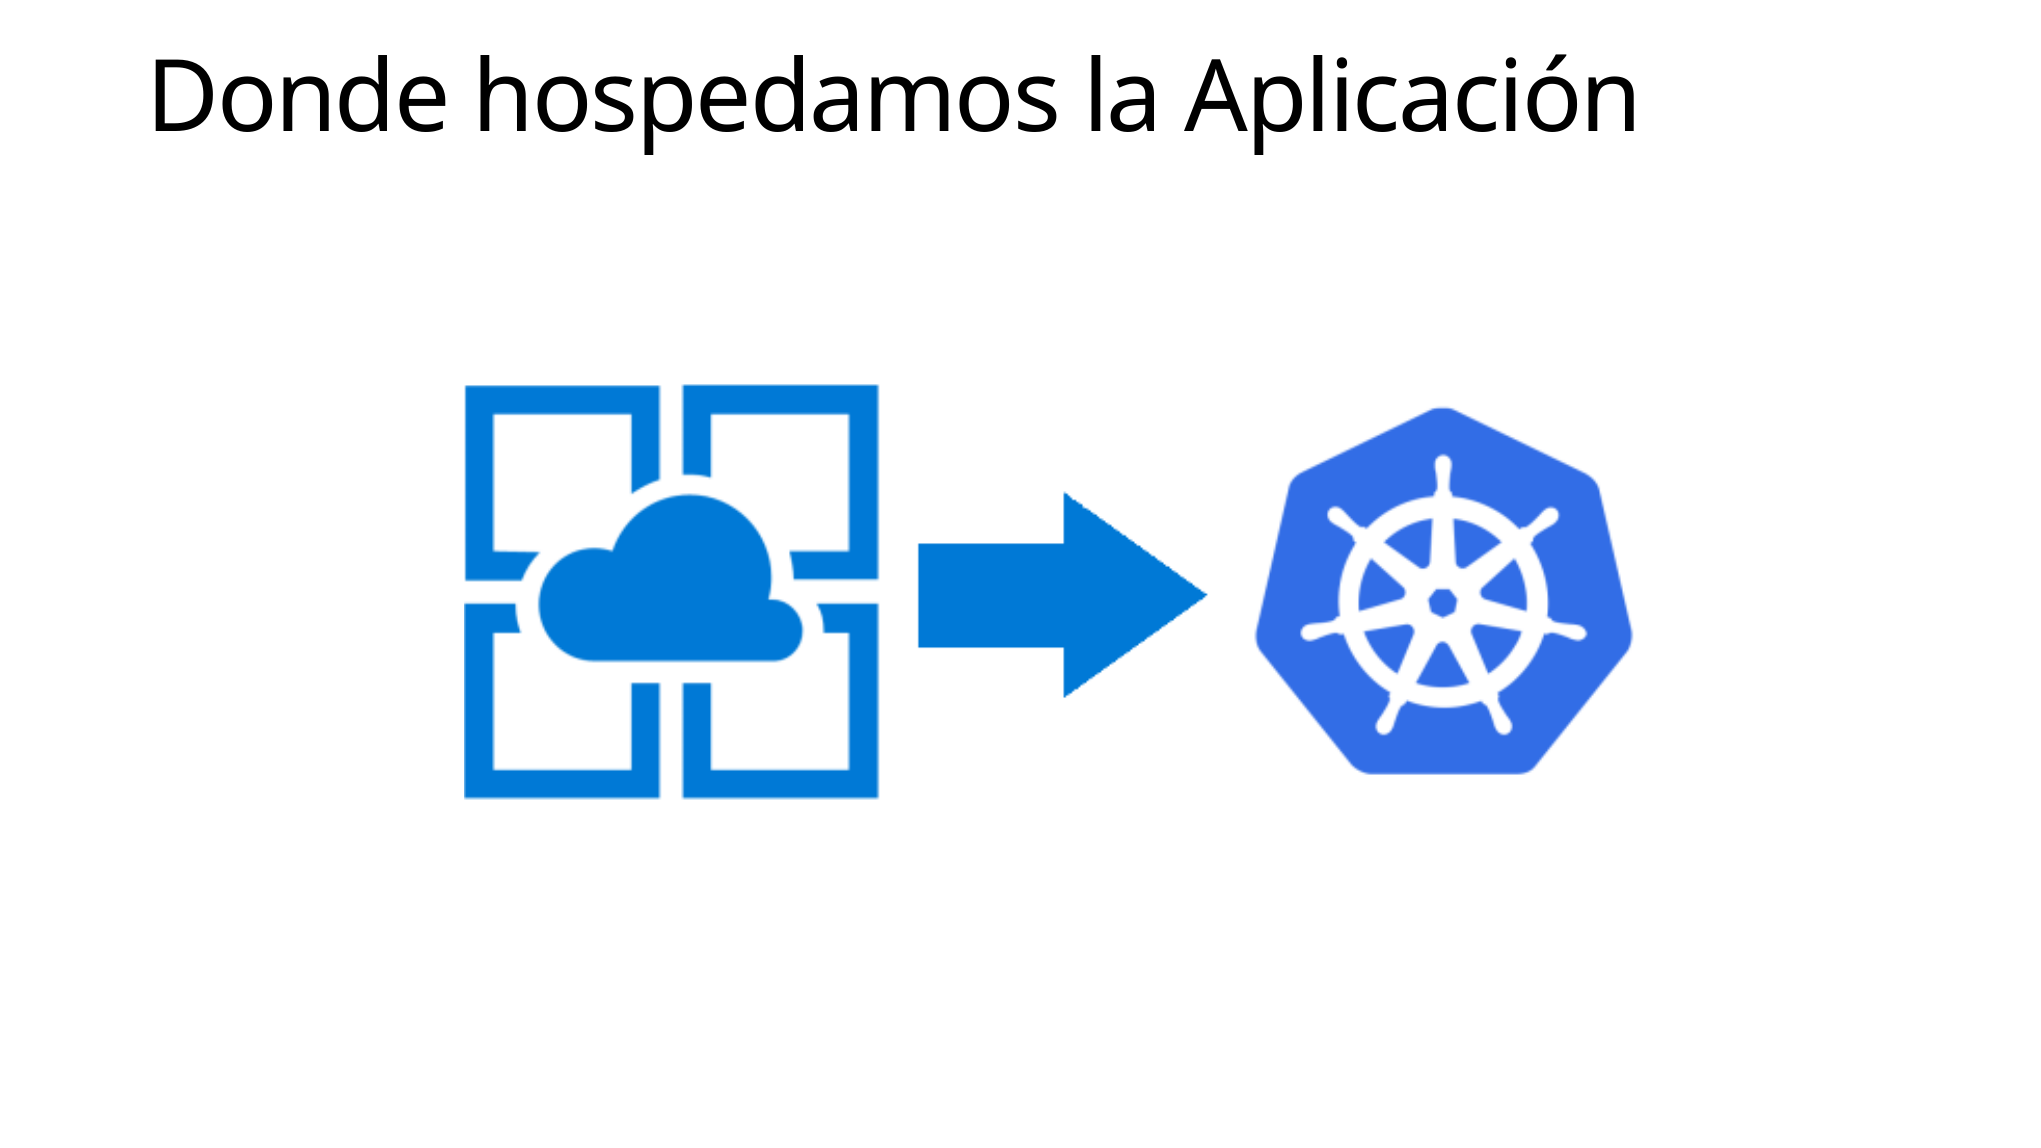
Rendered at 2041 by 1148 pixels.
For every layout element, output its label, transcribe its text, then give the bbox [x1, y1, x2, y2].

picture [464, 384, 1650, 802]
title Donde hospedamos la Aplicación [122, 30, 2041, 231]
